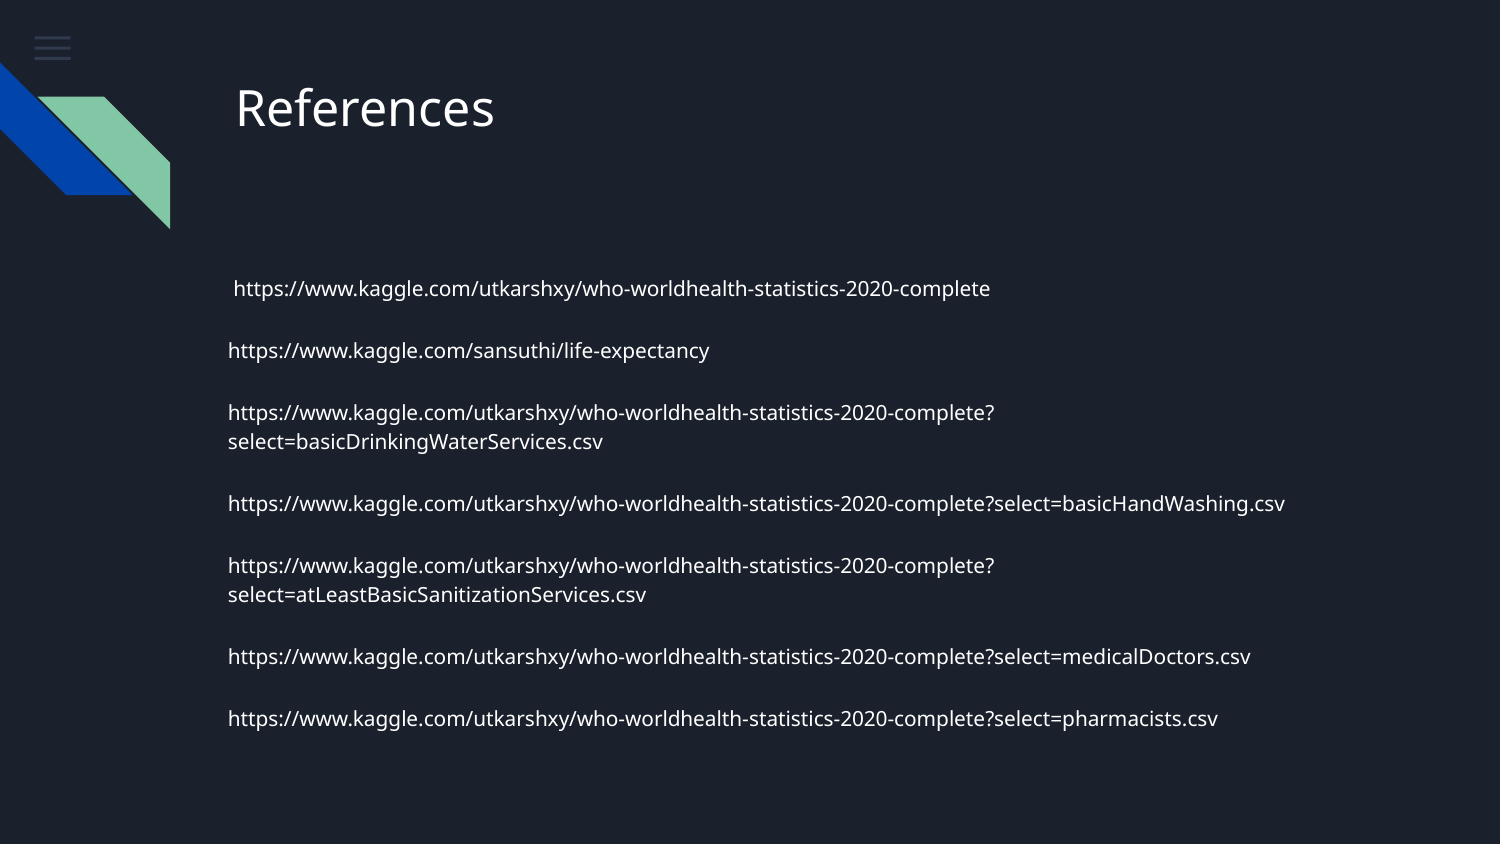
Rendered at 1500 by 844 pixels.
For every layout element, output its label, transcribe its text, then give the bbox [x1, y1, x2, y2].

title References [220, 61, 1375, 212]
list https://www.kaggle.com/utkarshxy/who-worldhealth-statistics-2020-complete https://www.kaggle.com/sansuthi/life-expectancy https://www.kaggle.com/utkarshxy/who-worldhealth-statistics-2020-complete?select=basicDrinkingWaterServices.csv https://www.kaggle.com/utkarshxy/who-worldhealth-statistics-2020-complete?select=basicHandWashing.csv https://www.kaggle.com/utkarshxy/who-worldhealth-statistics-2020-complete?select=atLeastBasicSanitizationServices.csv https://www.kaggle.com/utkarshxy/who-worldhealth-statistics-2020-complete?select=medicalDoctors.csv https://www.kaggle.com/utkarshxy/who-worldhealth-statistics-2020-complete?select=pharmacists.csv [212, 257, 1383, 750]
